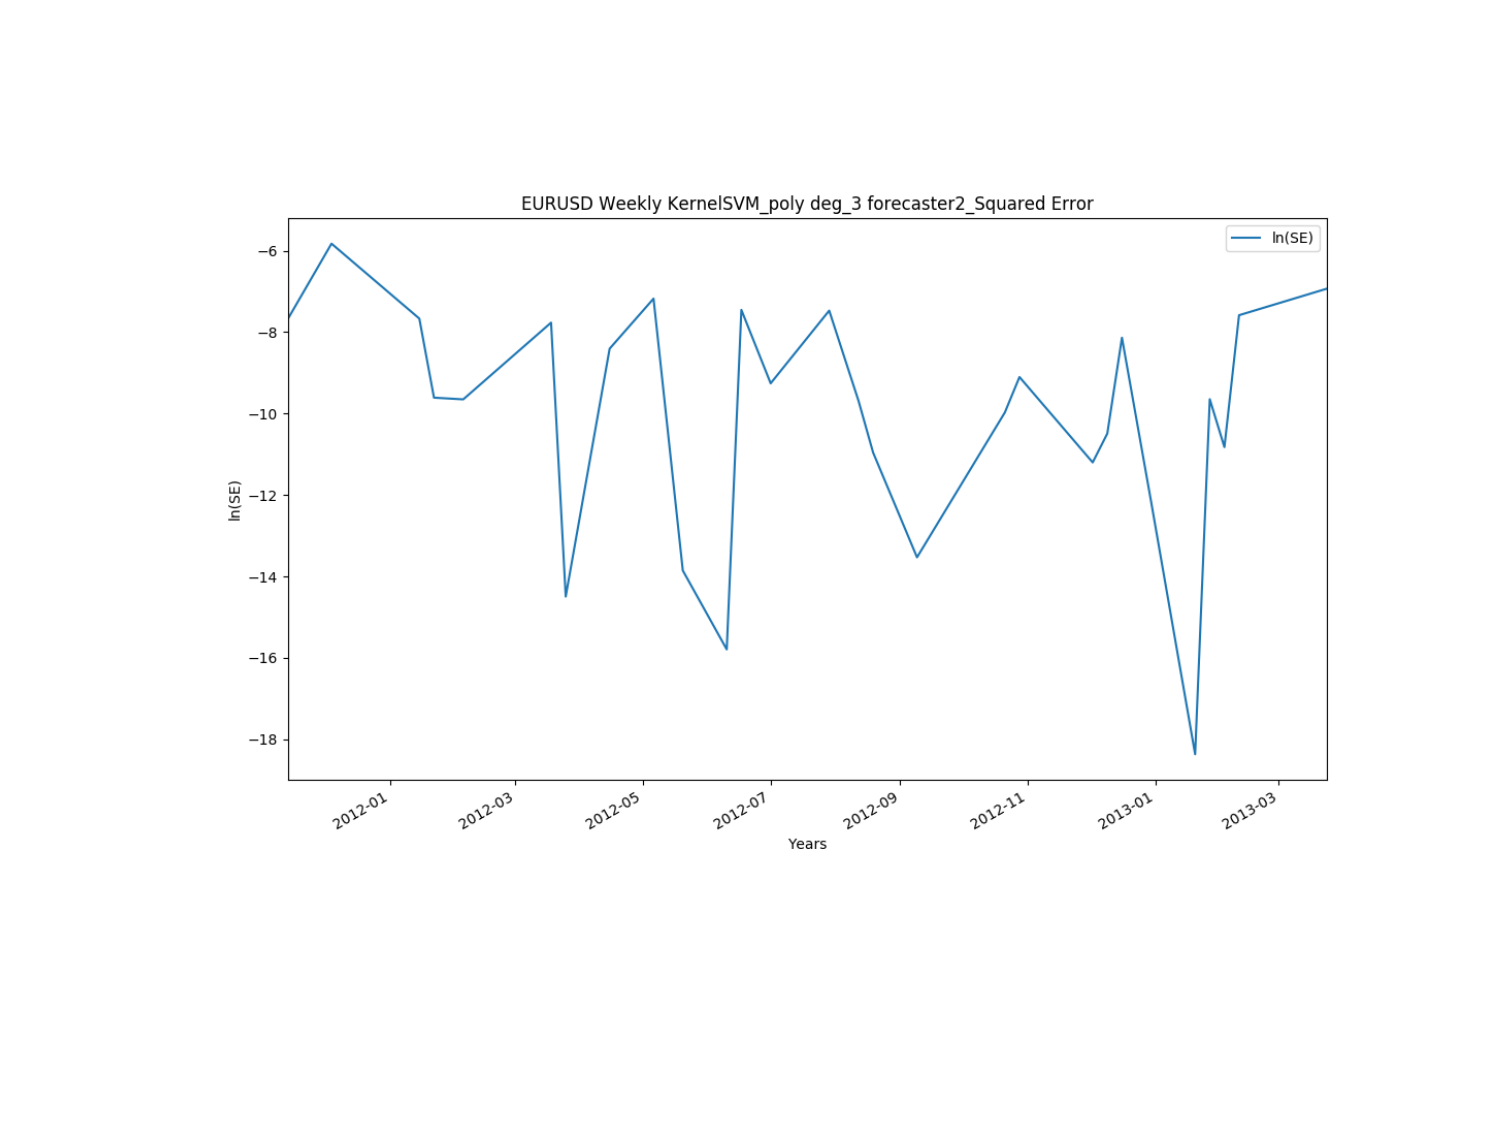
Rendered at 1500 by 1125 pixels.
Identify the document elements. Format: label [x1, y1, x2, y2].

picture [119, 119, 1461, 946]
